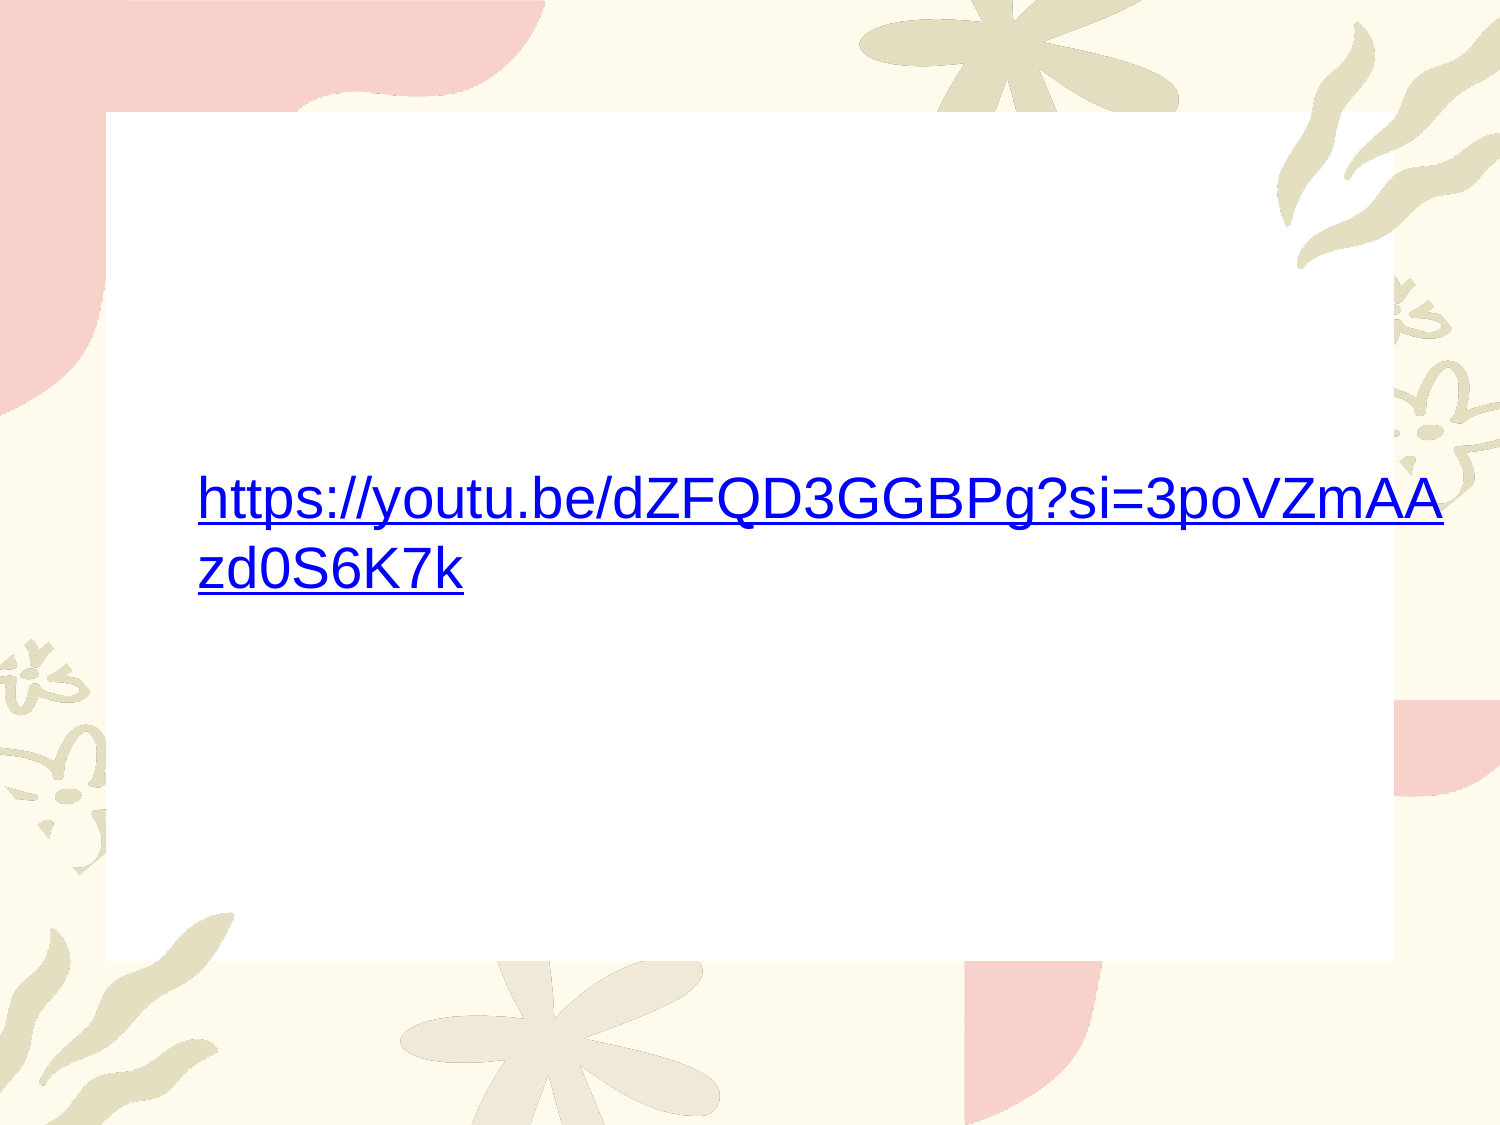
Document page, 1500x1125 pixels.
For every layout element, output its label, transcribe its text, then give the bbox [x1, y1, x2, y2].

text_box [0, 912, 235, 1125]
text_box [964, 700, 1500, 1125]
text_box [0, 0, 546, 425]
text_box [1276, 6, 1500, 270]
text_box [817, 0, 1209, 110]
text_box https://youtu.be/dZFQD3GGBPg?si=3poVZmAAzd0S6K7k [1399, 448, 1473, 531]
text_box [0, 631, 100, 876]
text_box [105, 112, 1395, 962]
text_box [358, 971, 751, 1125]
text_box [1399, 270, 1500, 486]
